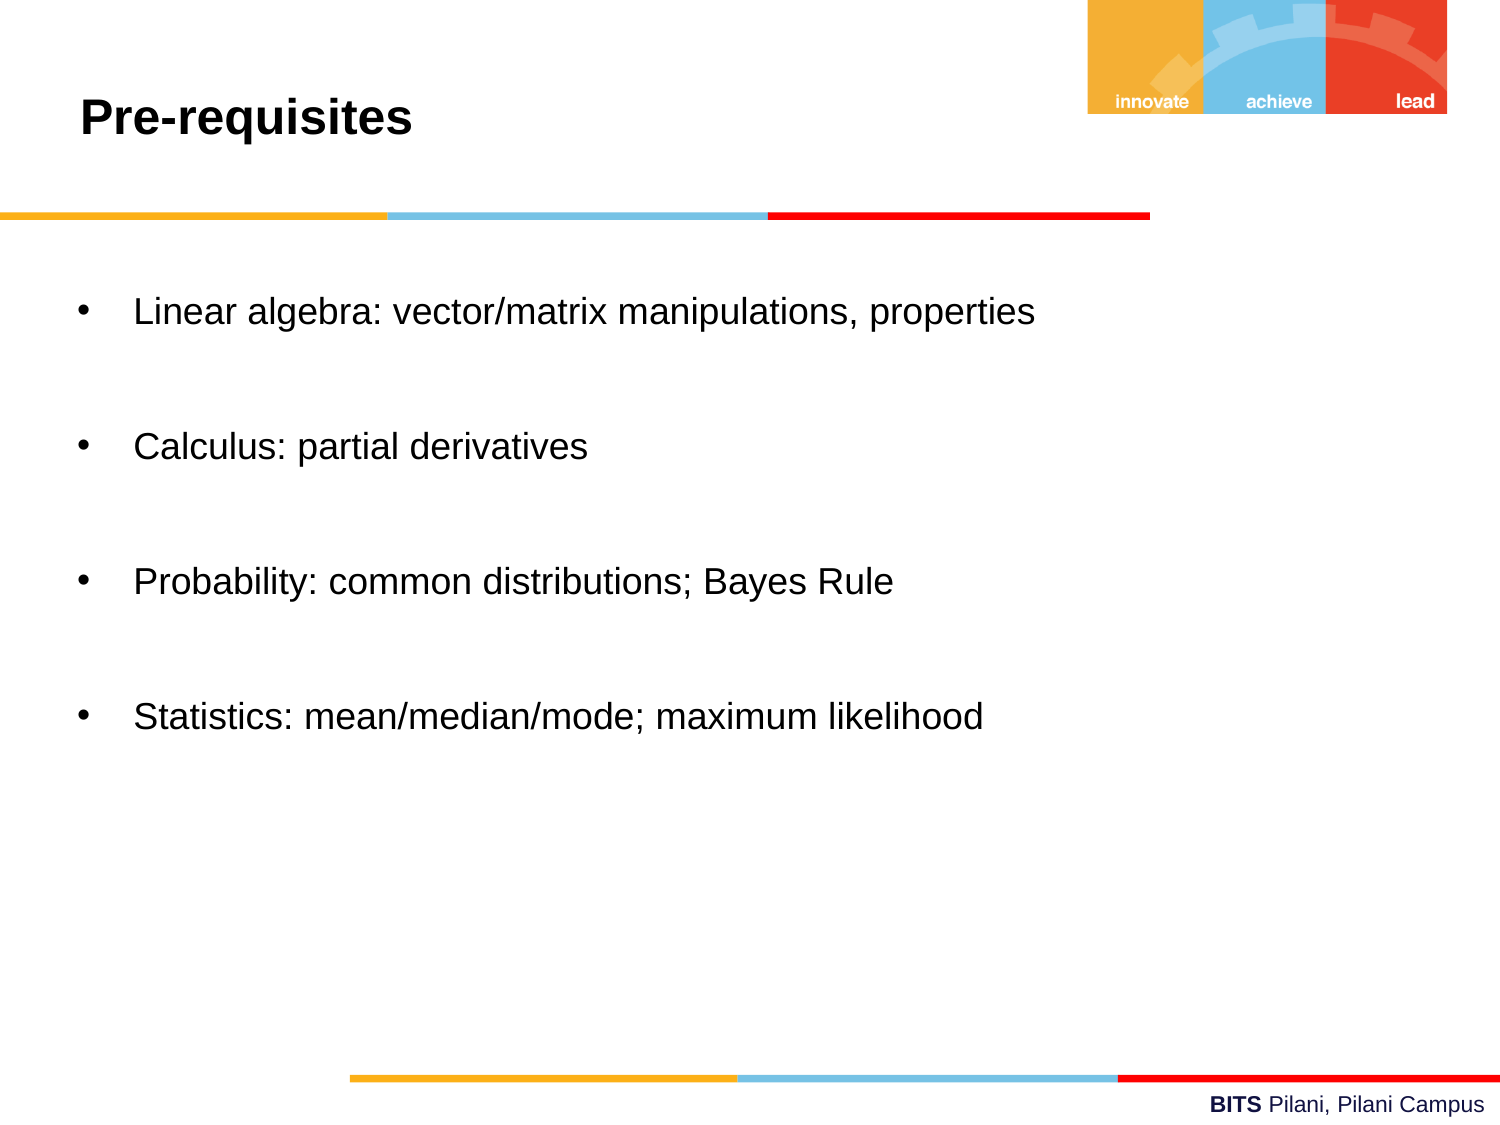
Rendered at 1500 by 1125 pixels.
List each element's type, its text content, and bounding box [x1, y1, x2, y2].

picture [1087, 0, 1448, 114]
title Pre-requisites [64, 13, 1069, 217]
list Linear algebra: vector/matrix manipulations, properties Calculus: partial derivatives Probability: common distributions; Bayes Rule Statistics: mean/median/mode; maximum likelihood [75, 262, 1500, 1005]
